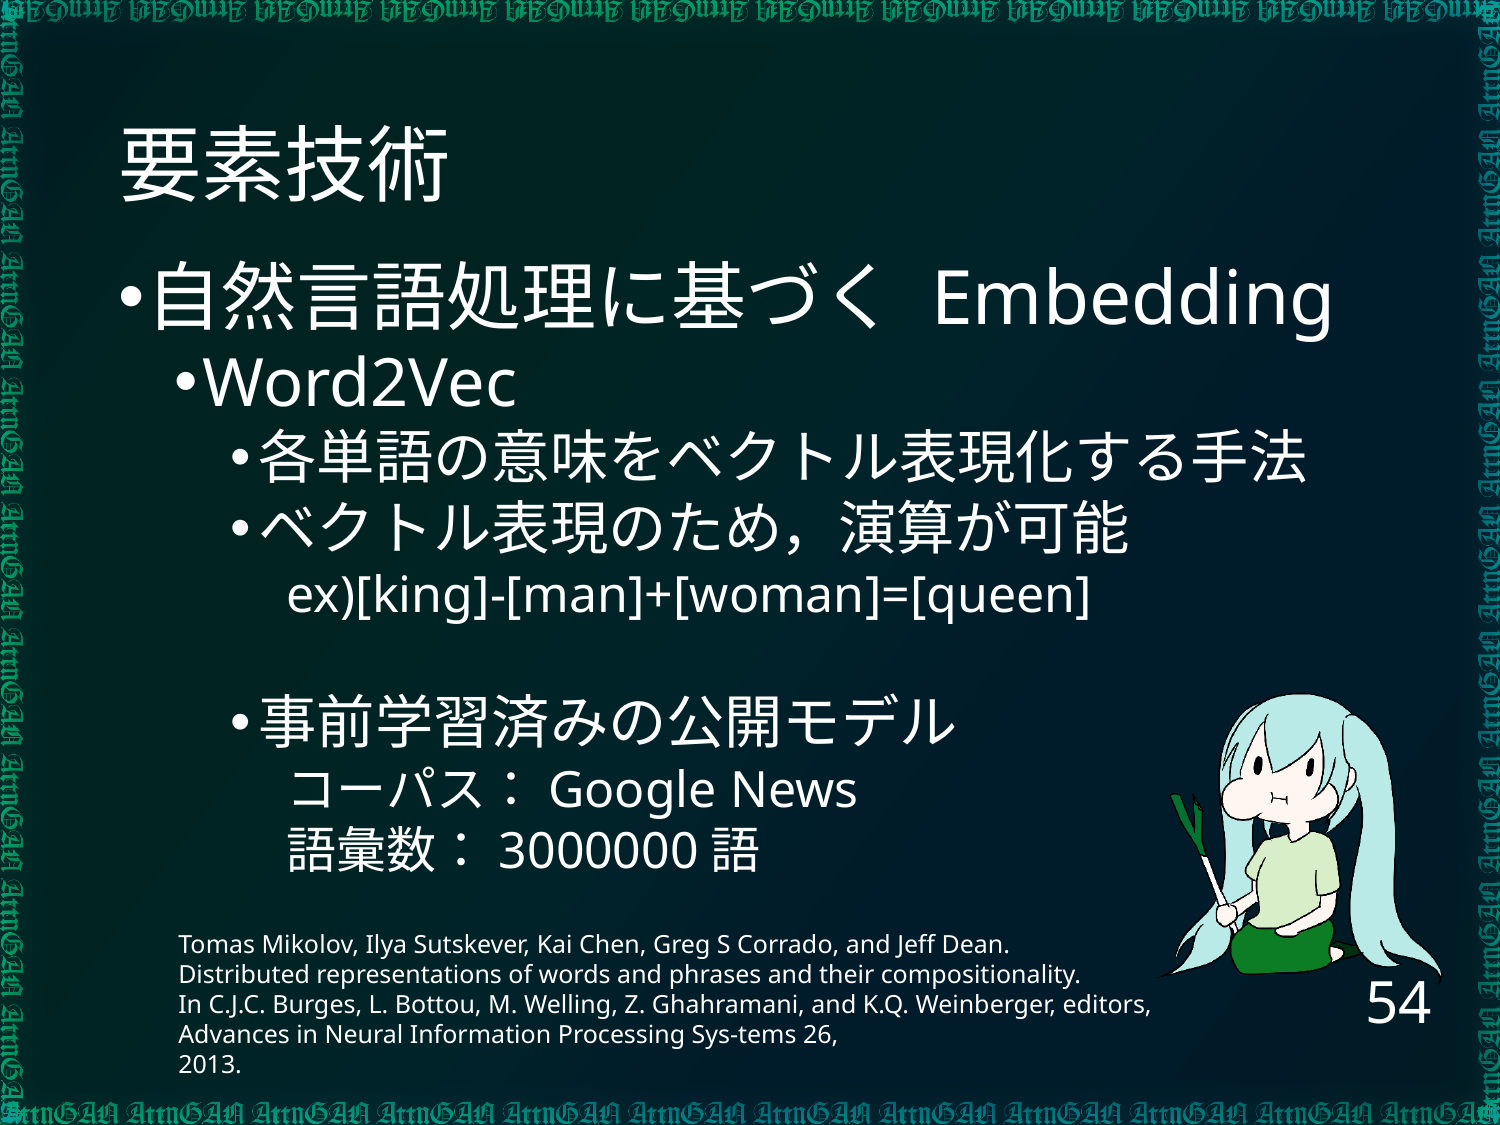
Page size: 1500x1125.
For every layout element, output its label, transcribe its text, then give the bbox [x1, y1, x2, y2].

slide_number 54 [1233, 997, 1447, 1037]
title 要素技術 [103, 59, 1397, 252]
text_box Tomas Mikolov, Ilya Sutskever, Kai Chen, Greg S Corrado, and Jeff Dean. Distributed representations of words and phrases and their compositionality. In C.J.C. Burges, L. Bottou, M. Welling, Z. Ghahramani, and K.Q. Weinberger, editors, Advances in Neural Information Processing Sys-tems 26, 2013. [163, 921, 1233, 1086]
list 自然言語処理に基づく Embedding Word2Vec 各単語の意味をベクトル表現化する手法 ベクトル表現のため，演算が可能 ex)[king]-[man]+[woman]=[queen] 事前学習済みの公開モデル コーパス：Google News 語彙数：3000000語 [103, 252, 1397, 967]
picture [0, 0, 1500, 1125]
